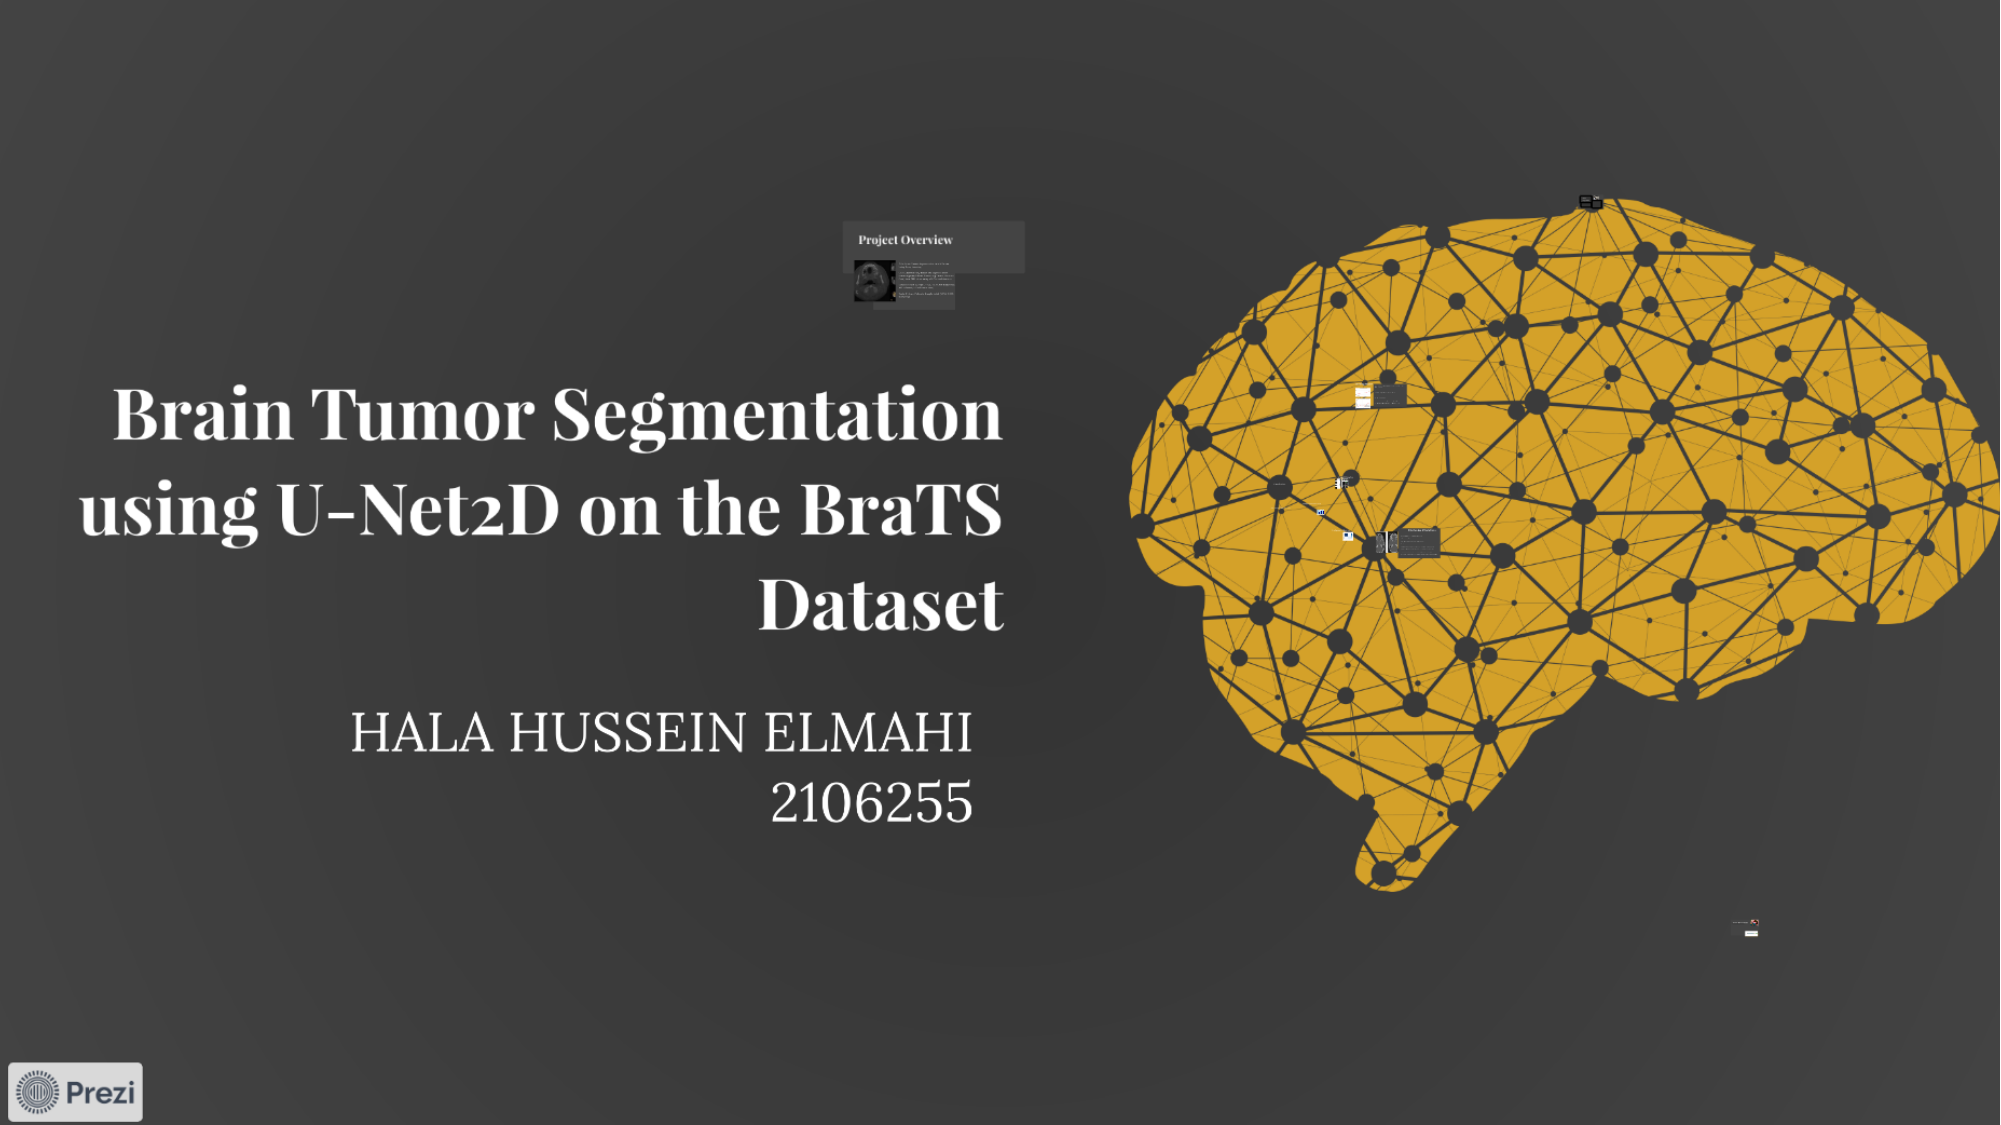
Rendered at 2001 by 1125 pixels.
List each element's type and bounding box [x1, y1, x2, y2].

list [0, 0, 2000, 1125]
